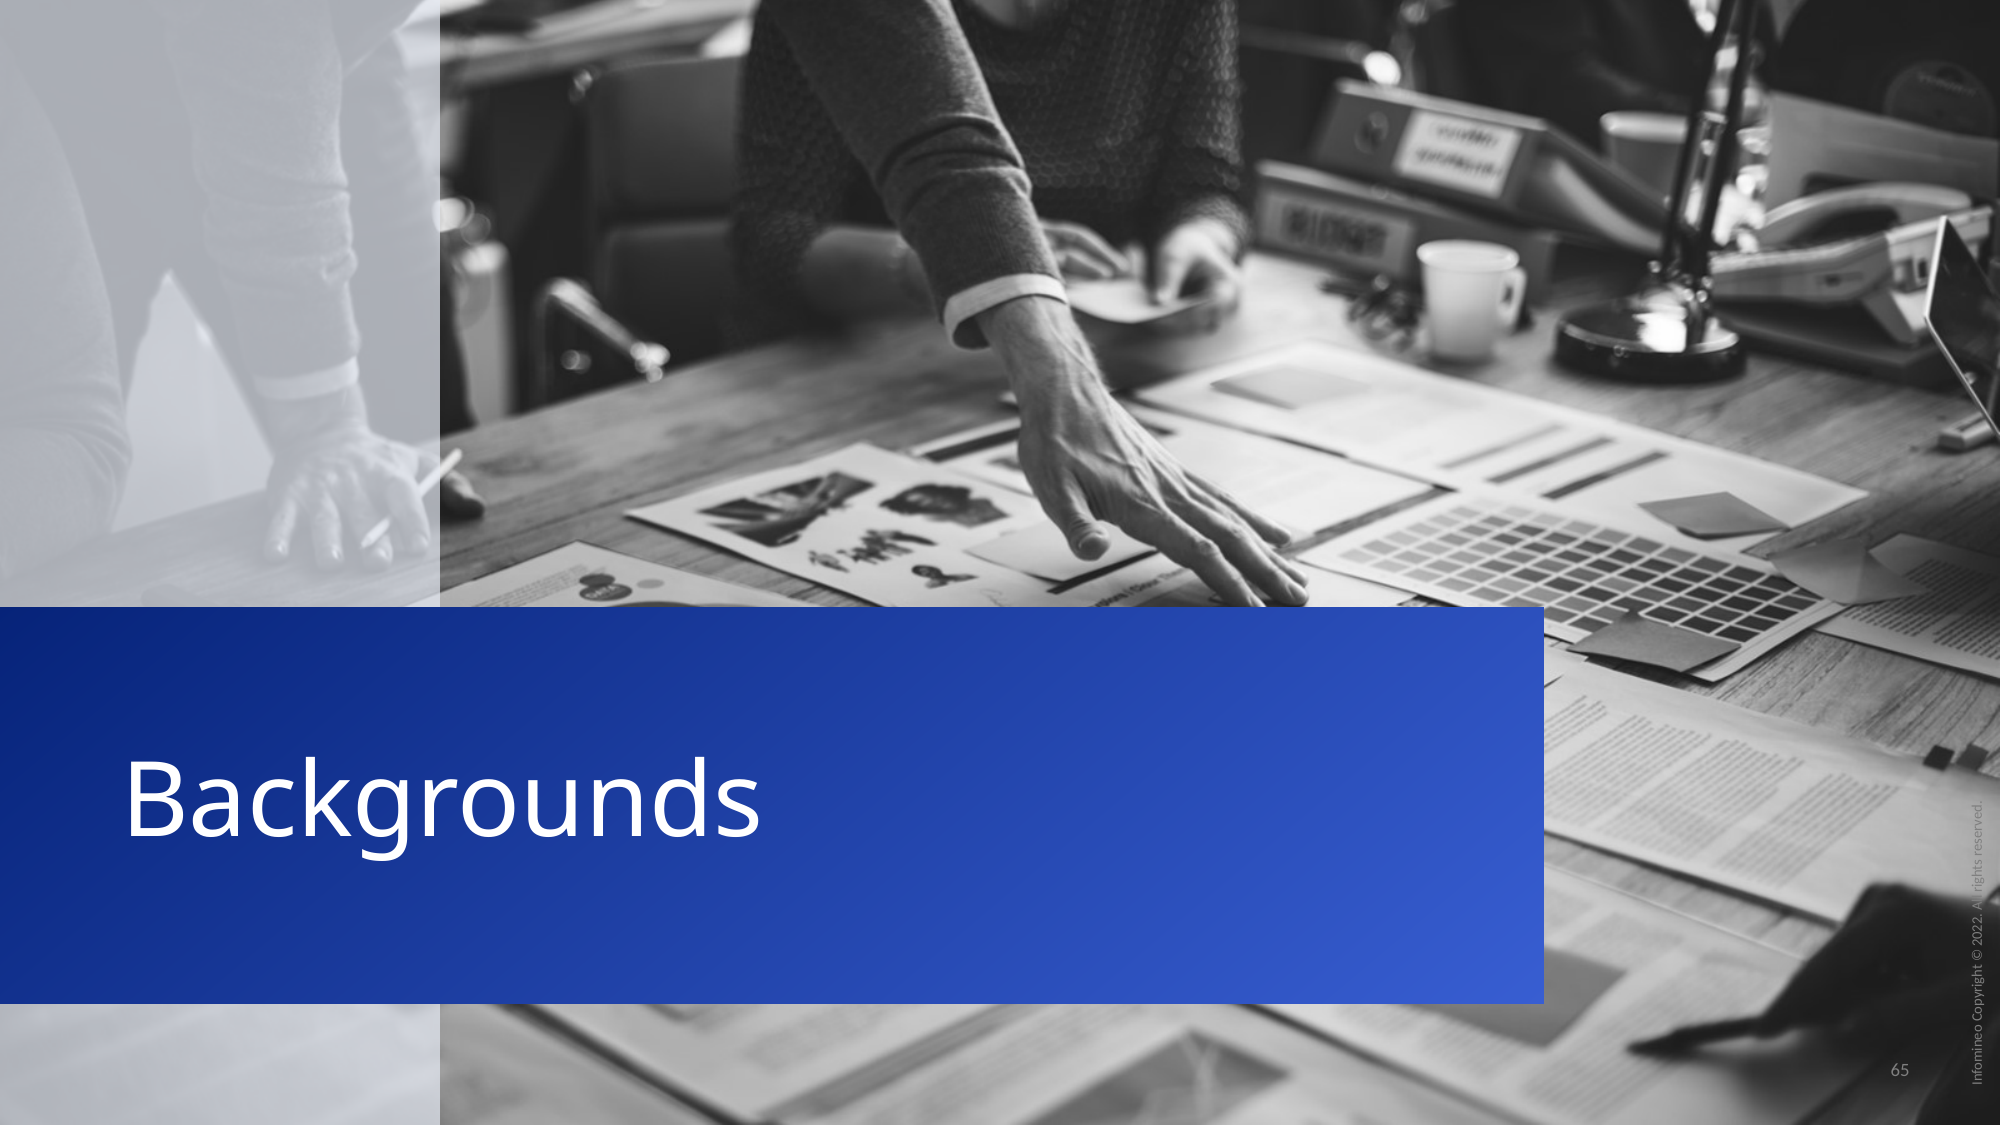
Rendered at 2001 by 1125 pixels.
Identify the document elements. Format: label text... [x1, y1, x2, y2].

picture [440, 0, 2000, 1125]
title Backgrounds [121, 708, 1515, 897]
